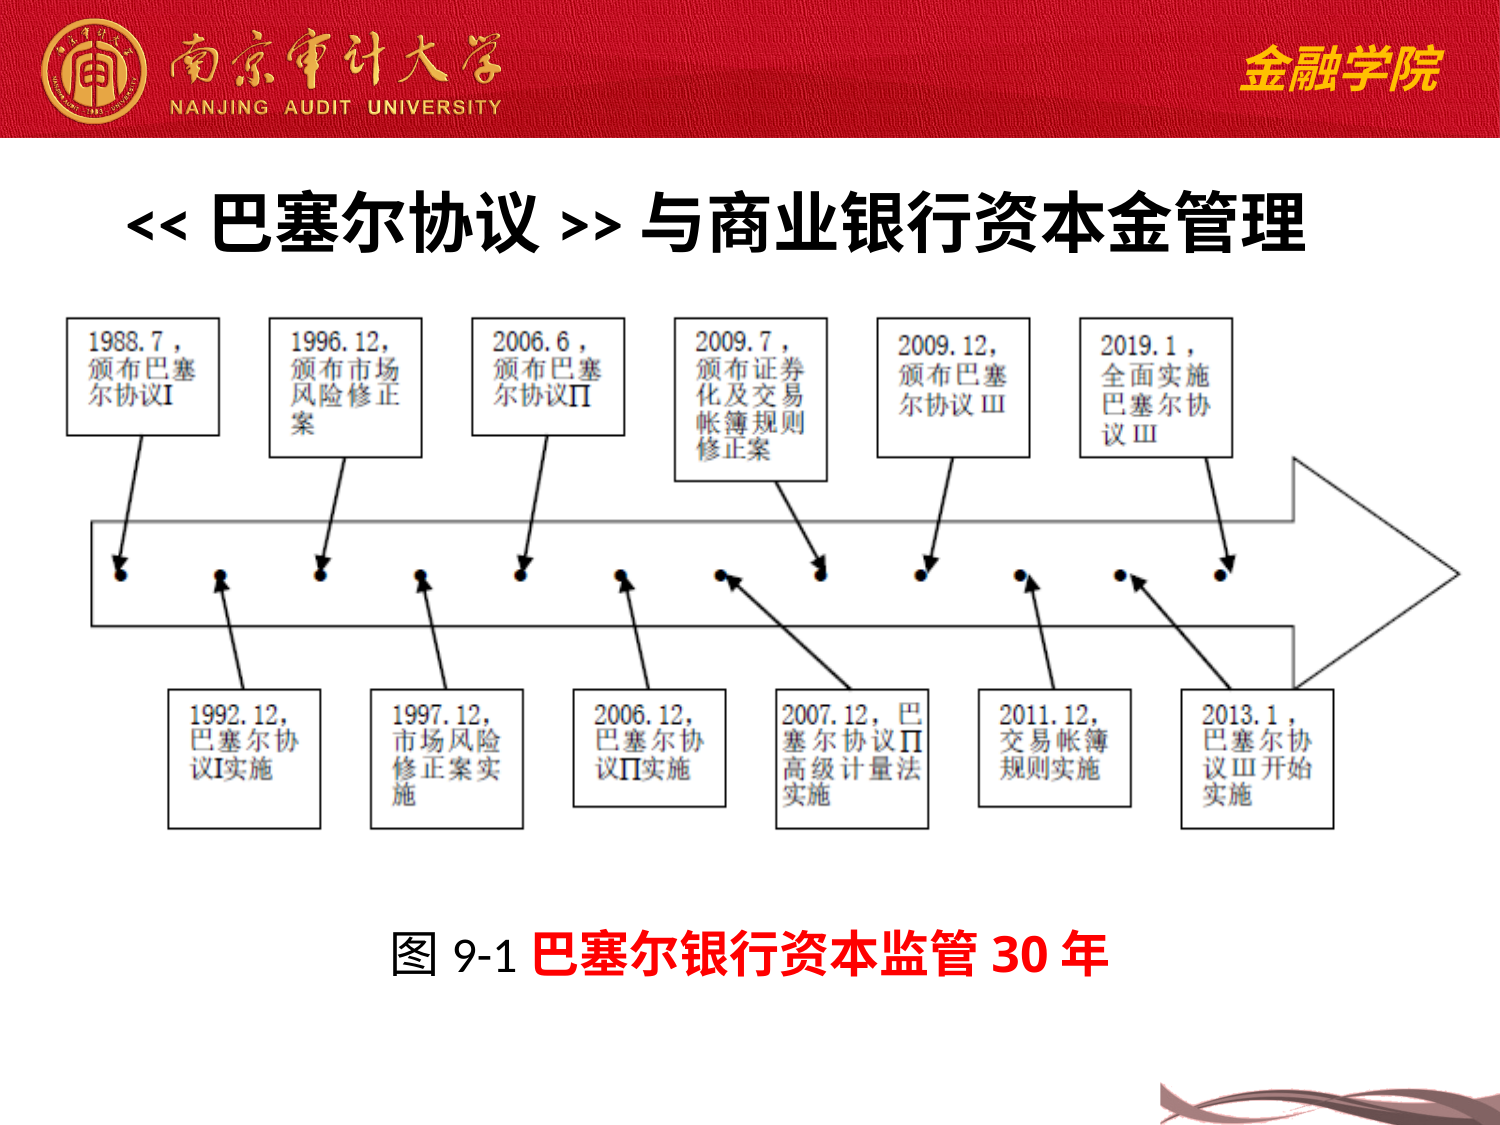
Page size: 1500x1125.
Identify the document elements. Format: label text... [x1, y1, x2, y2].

picture [0, 0, 1500, 153]
picture [29, 290, 1500, 847]
title <<巴塞尔协议>>与商业银行资本金管理 [53, 150, 1380, 196]
list 图9-1巴塞尔银行资本监管30年 [0, 196, 1500, 1125]
